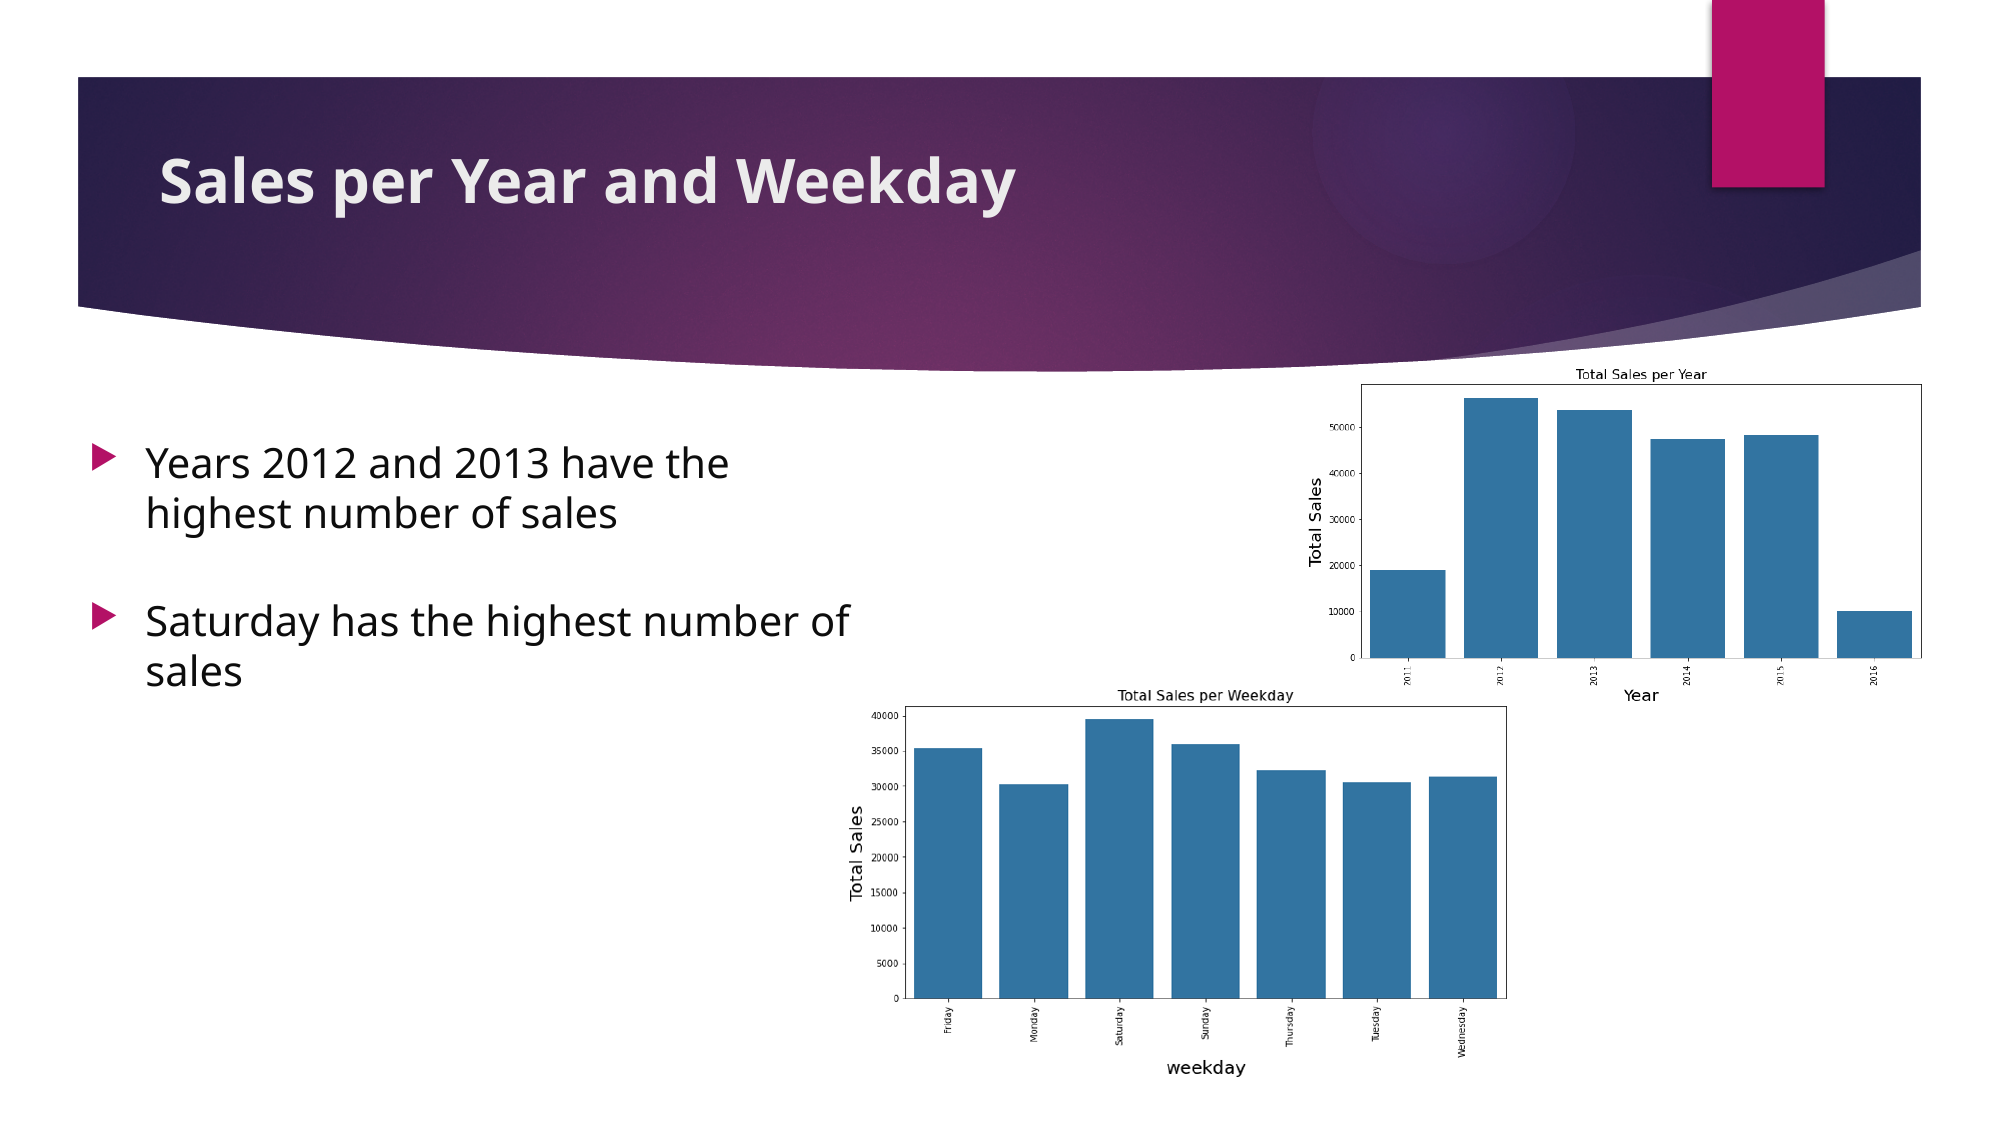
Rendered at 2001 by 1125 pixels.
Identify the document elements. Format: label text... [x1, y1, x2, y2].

title Sales per Year and Weekday [144, 134, 1472, 223]
picture [843, 363, 1927, 1085]
list Years 2012 and 2013 have the highest number of sales Saturday has the highest number of sales [74, 429, 903, 991]
